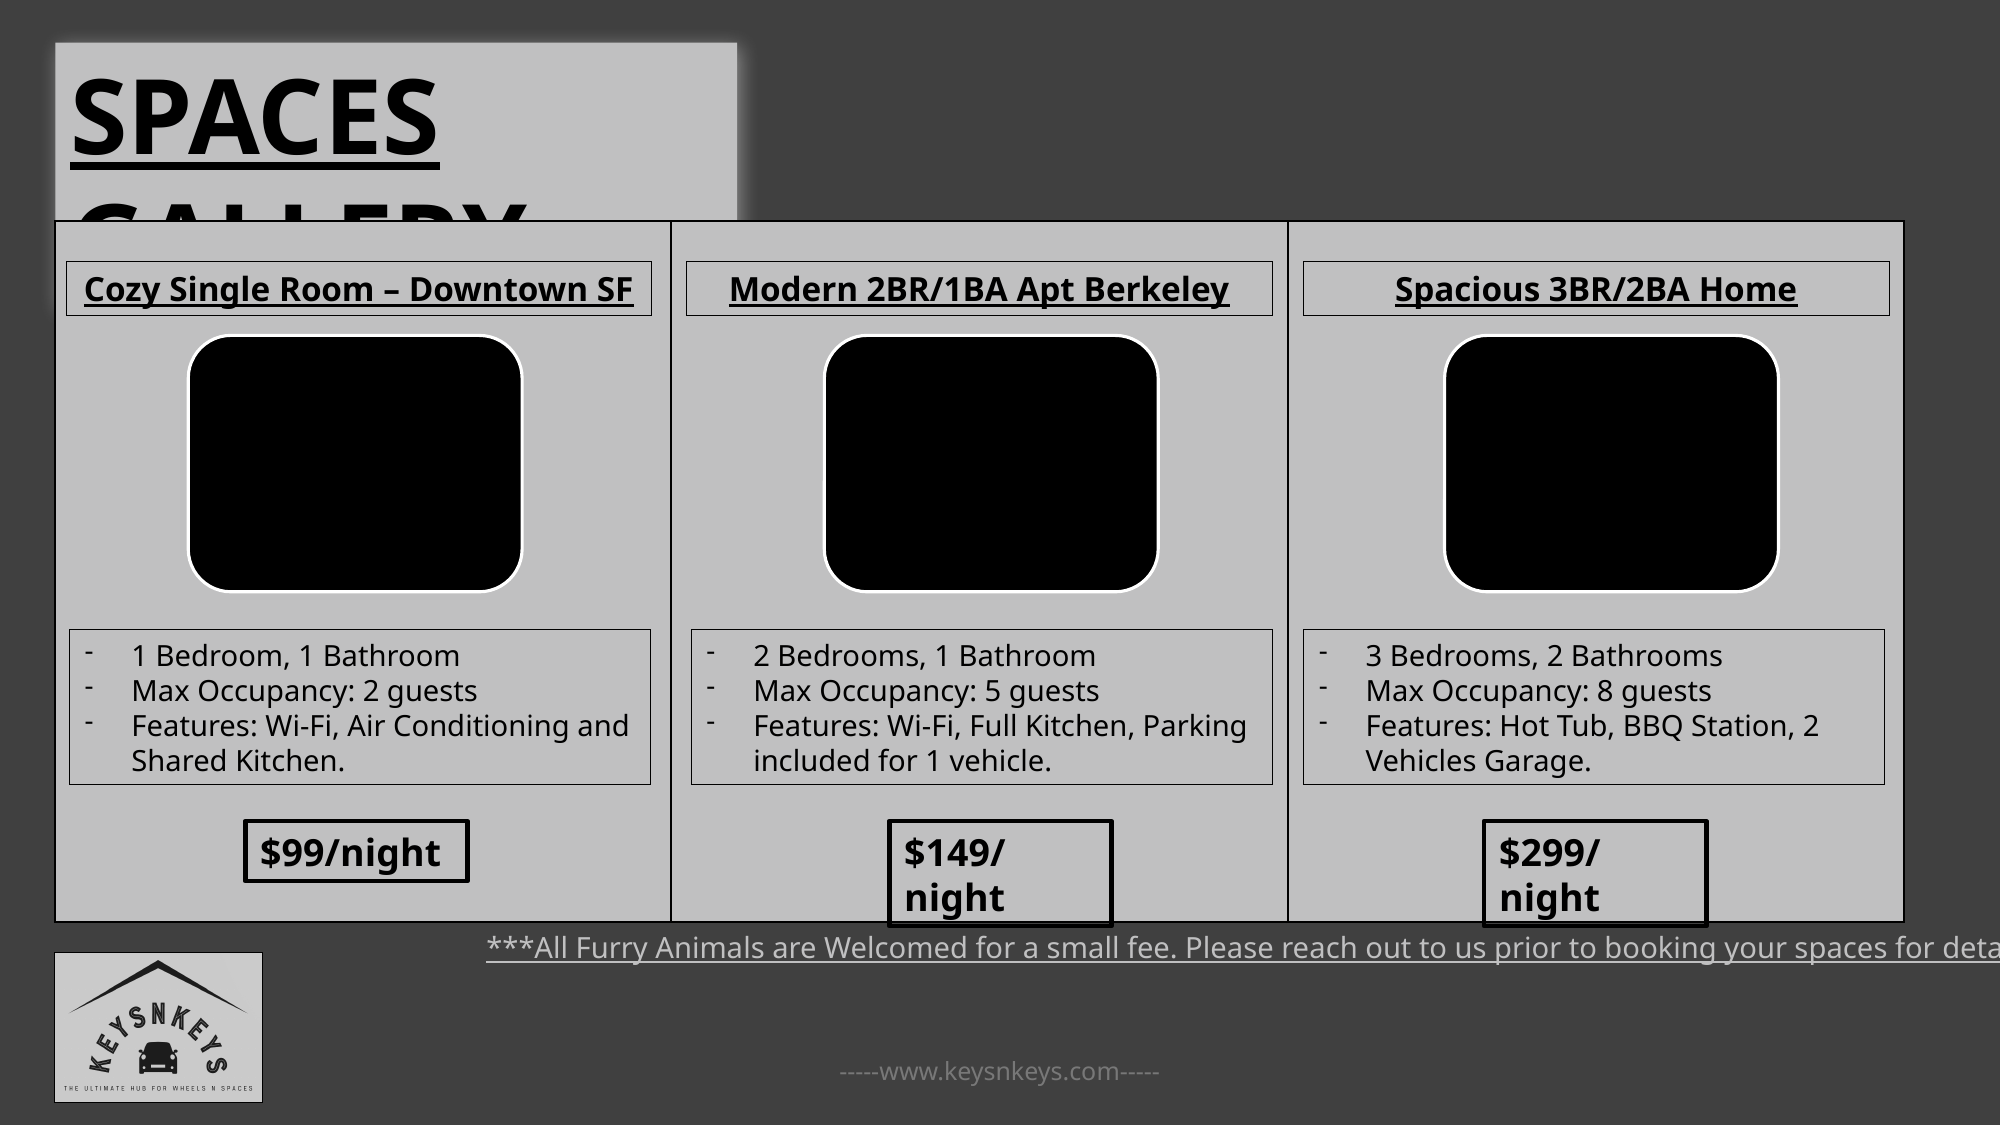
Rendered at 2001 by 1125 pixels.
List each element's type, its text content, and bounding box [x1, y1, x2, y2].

text_box 1 Bedroom, 1 Bathroom Max Occupancy: 2 guests Features: Wi-Fi, Air Conditioning and Shared Kitchen. [69, 629, 651, 785]
text_box $99/night [245, 821, 468, 882]
text_box Modern 2BR/1BA Apt Berkeley [686, 261, 1273, 316]
text_box SPACES GALLERY [55, 42, 738, 220]
text_box 3 Bedrooms, 2 Bathrooms Max Occupancy: 8 guests Features: Hot Tub, BBQ Station, 2 Vehicles Garage. [1303, 629, 1885, 785]
table_header [1289, 222, 1903, 921]
table_header [56, 222, 670, 921]
text_box Cozy Single Room – Downtown SF [66, 261, 652, 316]
text_box ***All Furry Animals are Welcomed for a small fee. Please reach out to us prior to booking your spaces for details. [471, 922, 2000, 973]
text_box Spacious 3BR/2BA Home [1303, 261, 1890, 316]
text_box [1442, 333, 1781, 594]
footer -----www.keysnkeys.com----- [662, 1042, 1338, 1103]
text_box $299/night [1484, 821, 1707, 922]
text_box $149/night [889, 821, 1112, 922]
picture [54, 951, 264, 1103]
text_box [822, 333, 1160, 594]
text_box 2 Bedrooms, 1 Bathroom Max Occupancy: 5 guests Features: Wi-Fi, Full Kitchen, Parking included for 1 vehicle. [691, 629, 1273, 785]
text_box [186, 333, 524, 594]
table_header [672, 222, 1287, 921]
